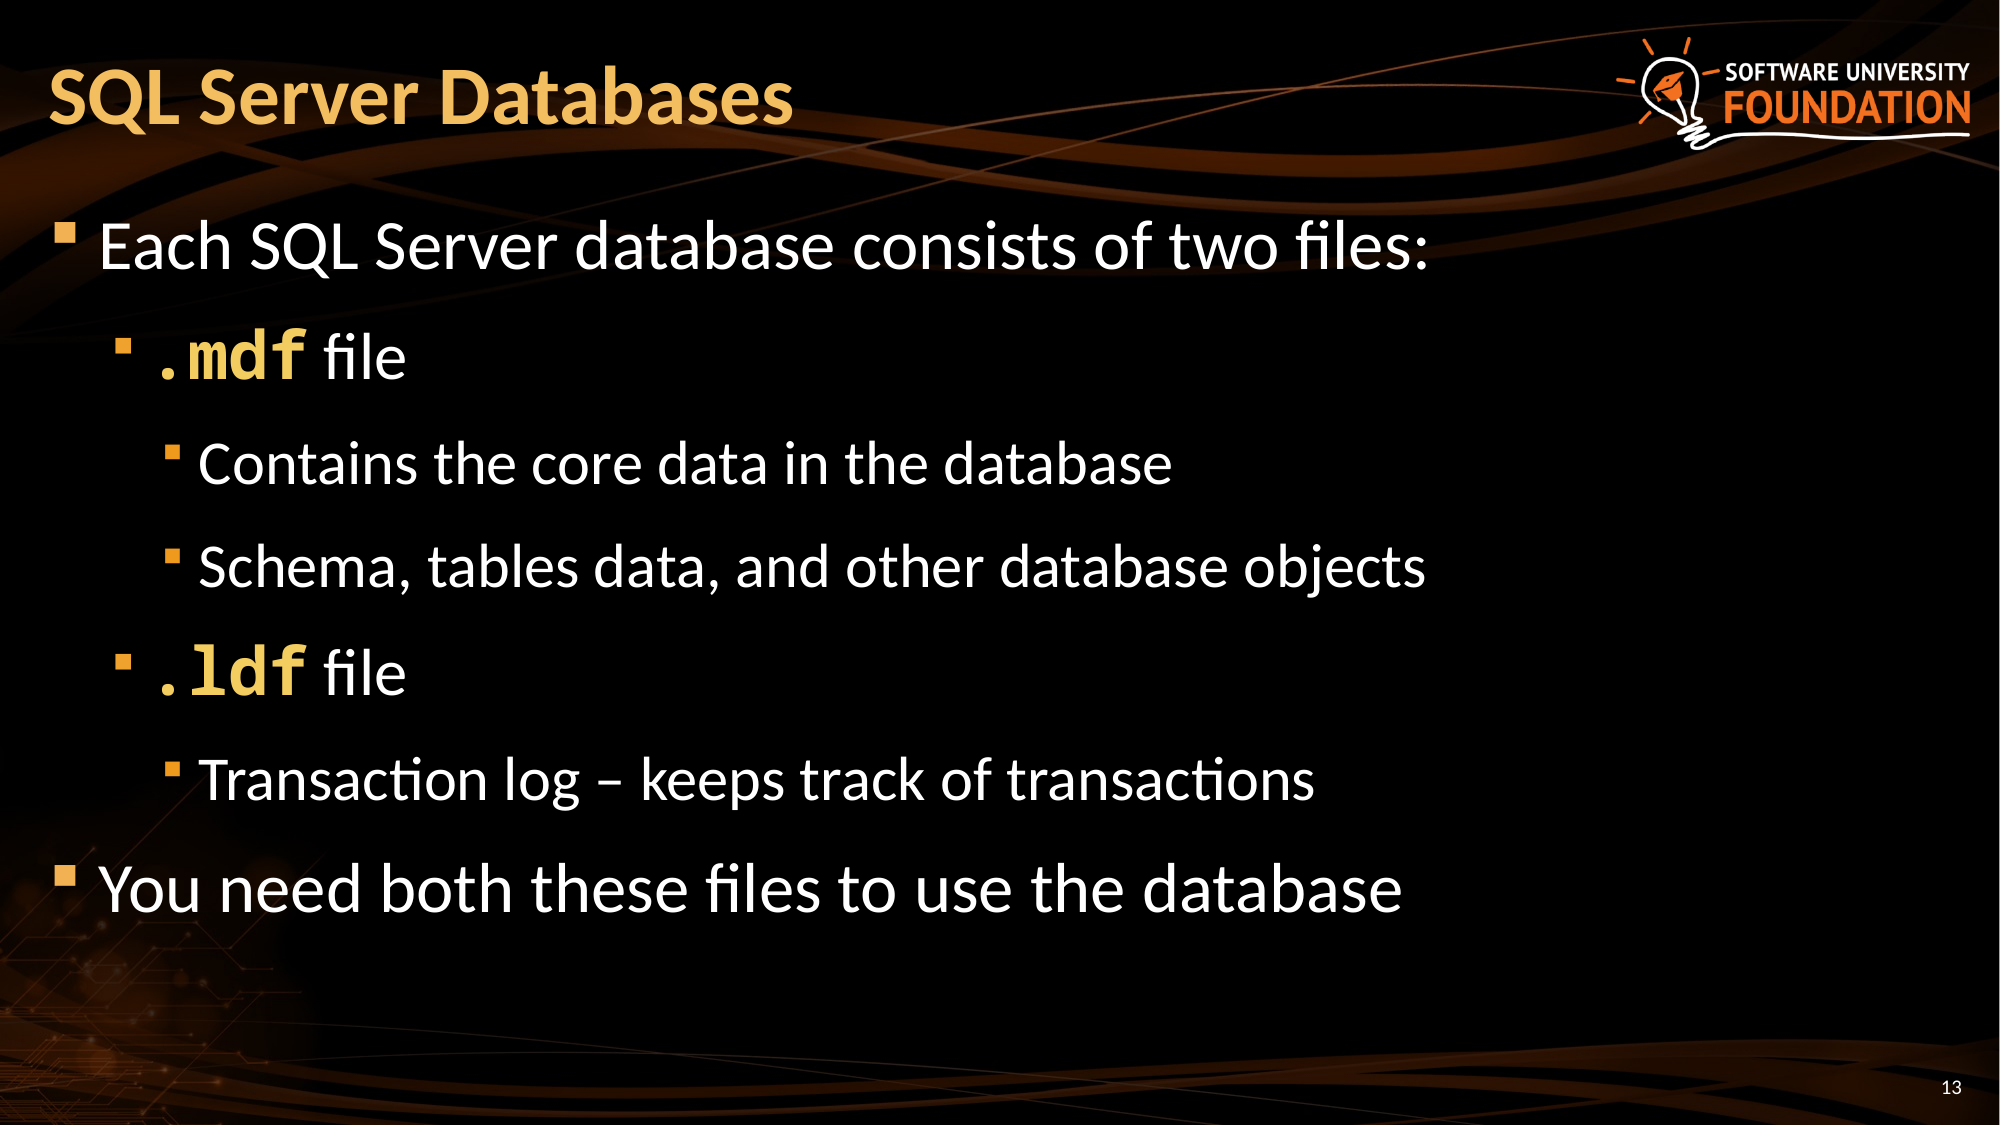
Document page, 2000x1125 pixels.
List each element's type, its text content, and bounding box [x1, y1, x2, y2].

slide_number 13 [1897, 1070, 1968, 1103]
title SQL Server Databases [30, 6, 1602, 189]
list Each SQL Server database consists of two files: .mdf file Contains the core data in the database Schema, tables data, and other database objects .ldf file Transaction log – keeps track of transactions You need both these files to use the database [31, 188, 1968, 1103]
picture [0, 0, 2000, 1125]
